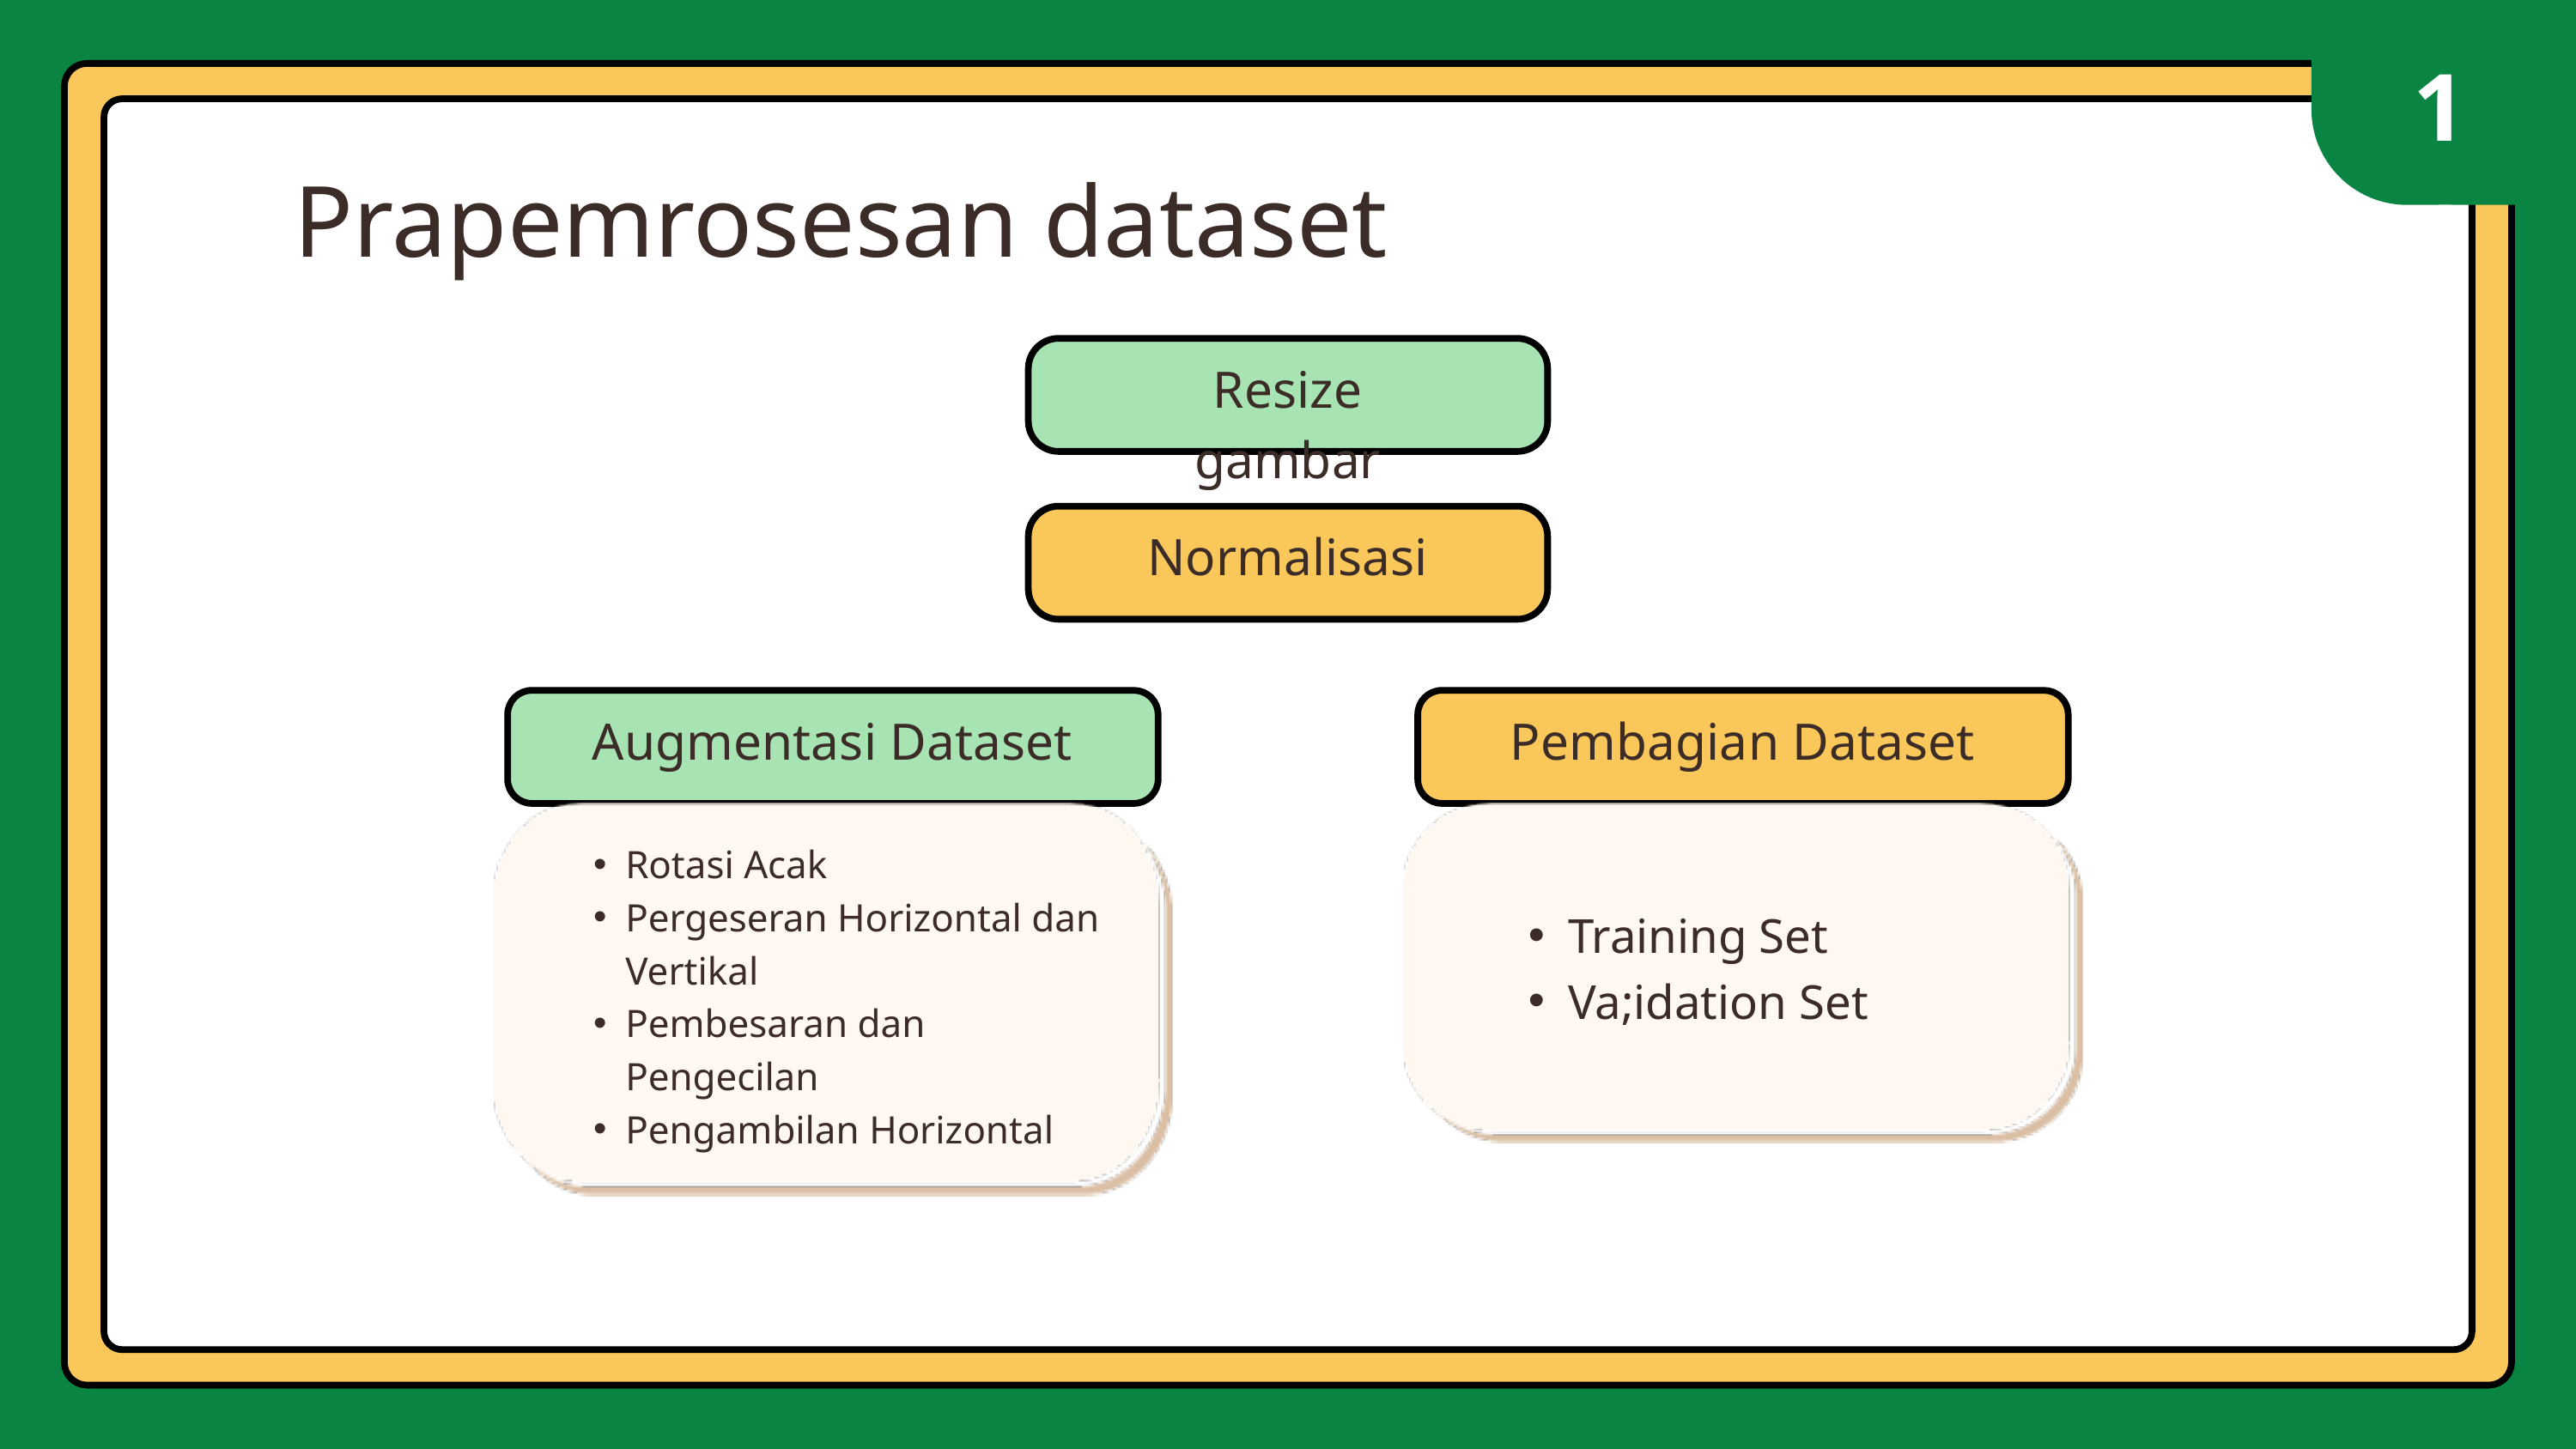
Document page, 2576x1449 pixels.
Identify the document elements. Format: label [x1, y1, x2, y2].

text_box [103, 98, 2473, 1350]
text_box [1028, 337, 1548, 452]
text_box [2311, 0, 2576, 205]
text_box [64, 63, 2512, 1385]
text_box [507, 689, 1158, 804]
text_box [1417, 689, 2069, 804]
text_box [1028, 506, 1548, 620]
